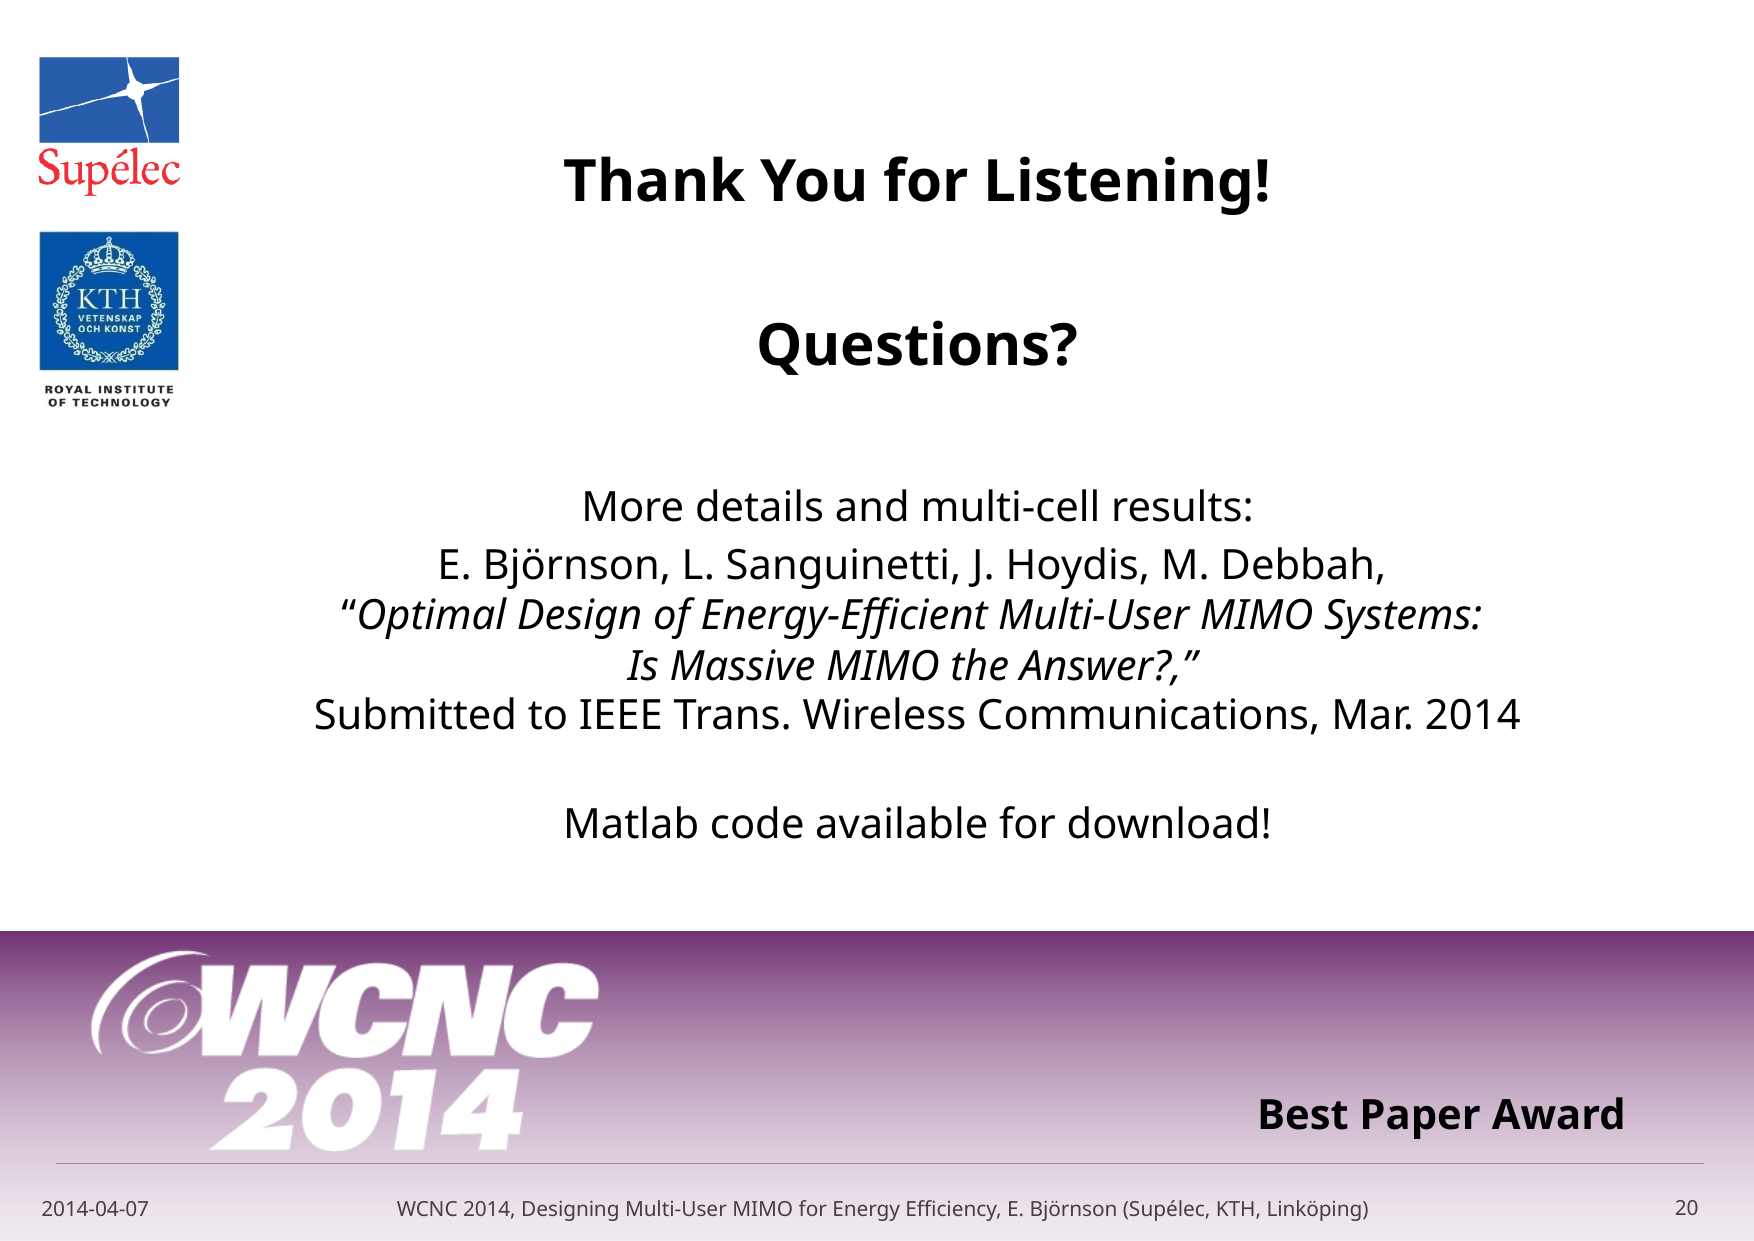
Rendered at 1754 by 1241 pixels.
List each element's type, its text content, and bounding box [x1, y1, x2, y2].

picture [38, 57, 180, 196]
picture [0, 931, 1754, 1241]
text_box Thank You for Listening! Questions? More details and multi-cell results: E. Björnson, L. Sanguinetti, J. Hoydis, M. Debbah, “Optimal Design of Energy-Efficient Multi-User MIMO Systems: Is Massive MIMO the Answer?,” Submitted to IEEE Trans. Wireless Communications, Mar. 2014 Matlab code available for download! [96, 135, 1754, 929]
picture [39, 231, 96, 408]
